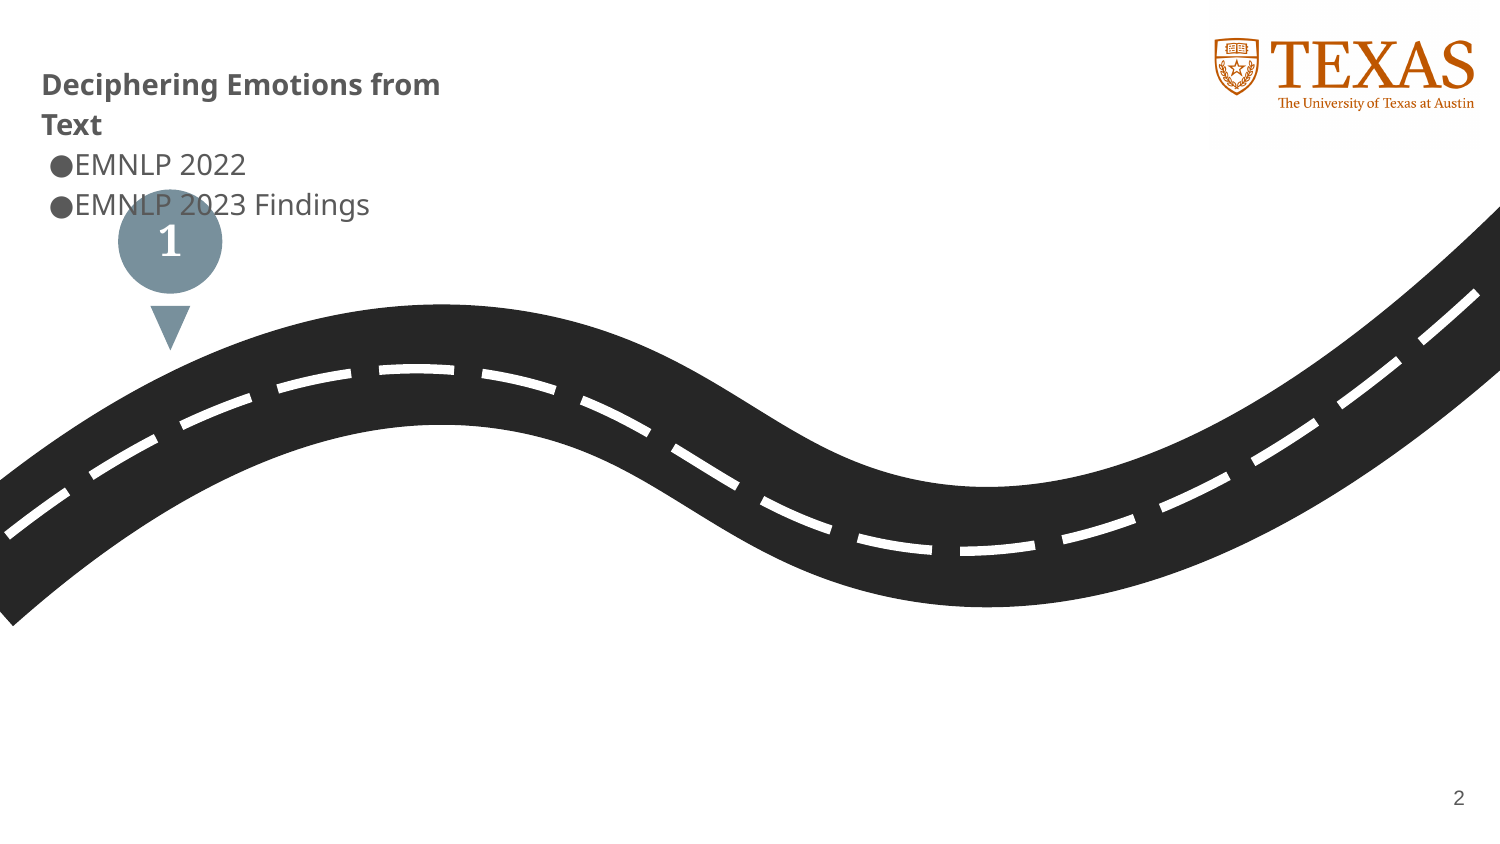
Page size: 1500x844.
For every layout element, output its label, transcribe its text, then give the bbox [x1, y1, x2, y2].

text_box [40, 60, 484, 351]
picture [1209, 0, 1480, 150]
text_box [0, 249, 1500, 582]
slide_number 2 [1389, 764, 1480, 830]
